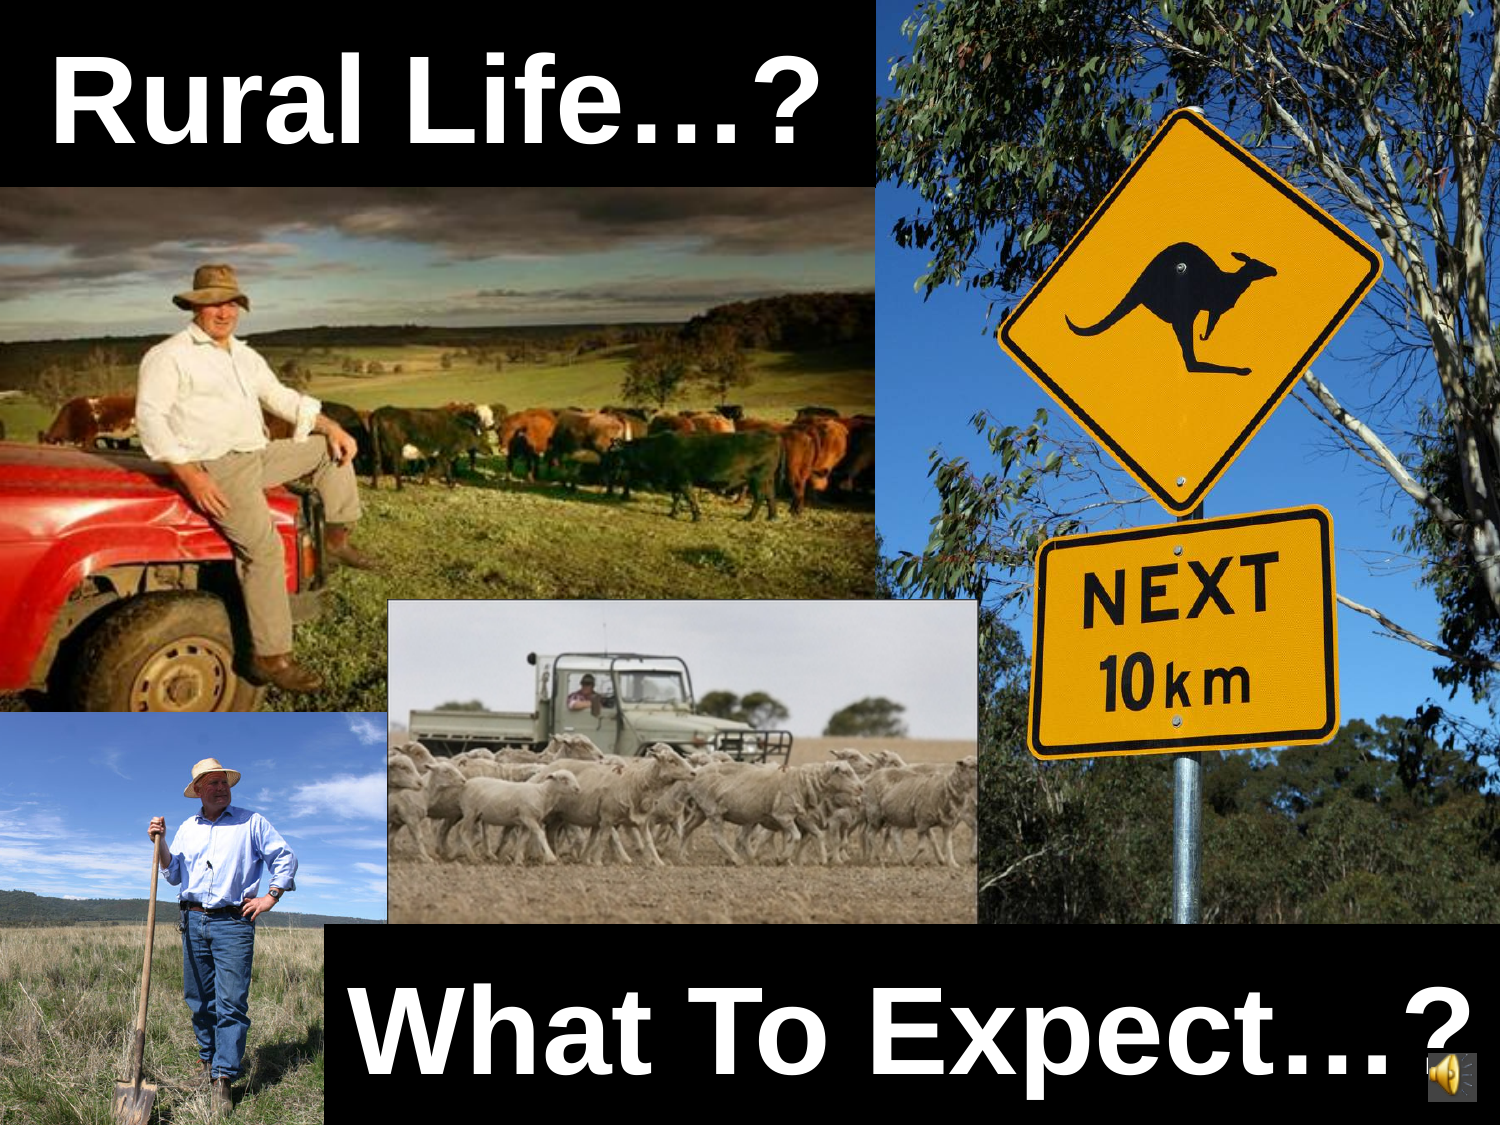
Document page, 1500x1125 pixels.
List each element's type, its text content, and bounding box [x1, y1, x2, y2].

picture [1427, 1052, 1478, 1103]
text_box Rural Life…? [0, 0, 869, 185]
title What To Expect…? [391, 946, 1500, 1125]
picture [0, 0, 1500, 1125]
